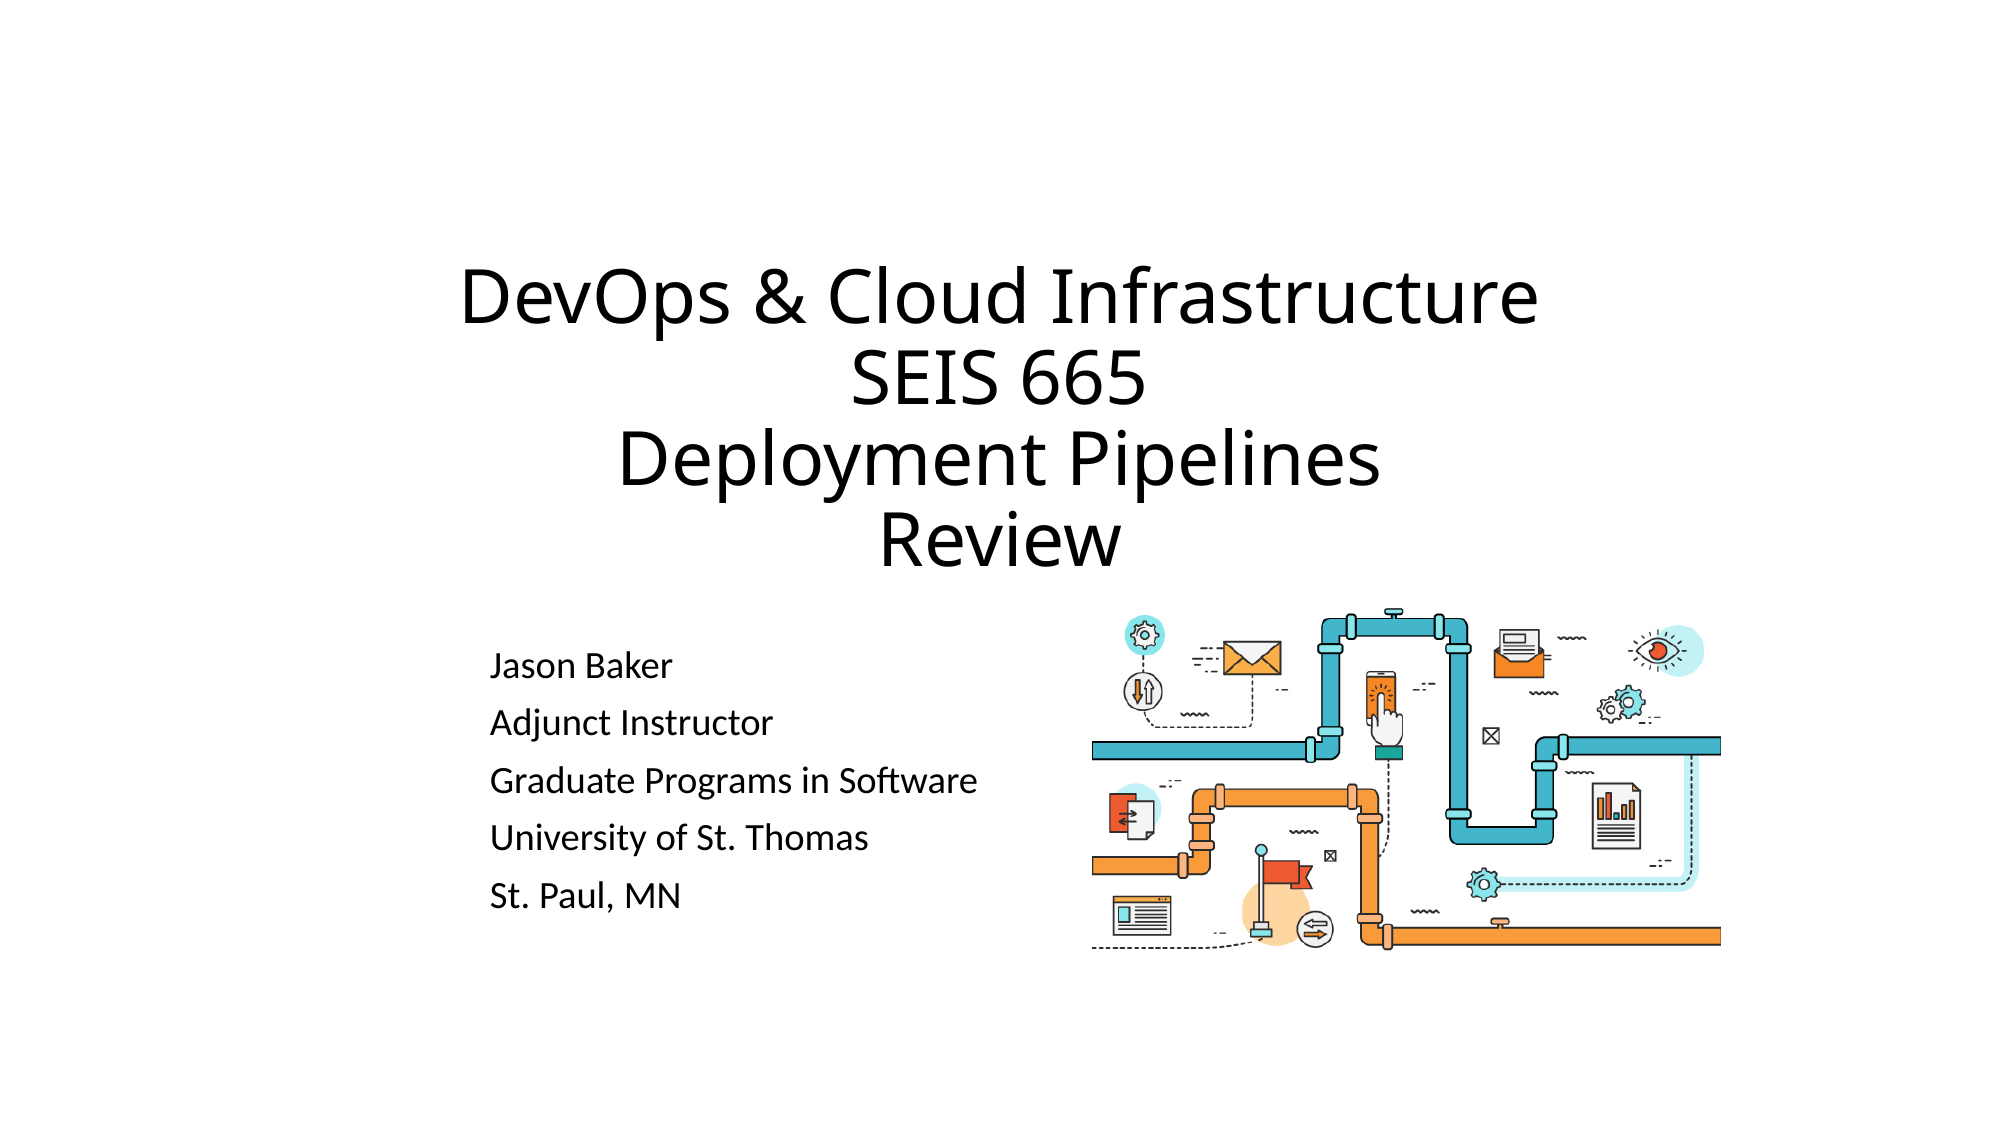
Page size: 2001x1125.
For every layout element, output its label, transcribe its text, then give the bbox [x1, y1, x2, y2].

picture [1092, 601, 1721, 961]
subtitle Jason Baker Adjunct Instructor Graduate Programs in Software University of St. Thomas St. Paul, MN [474, 637, 1092, 925]
title DevOps & Cloud Infrastructure SEIS 665 Deployment Pipelines Review [362, 208, 1638, 591]
